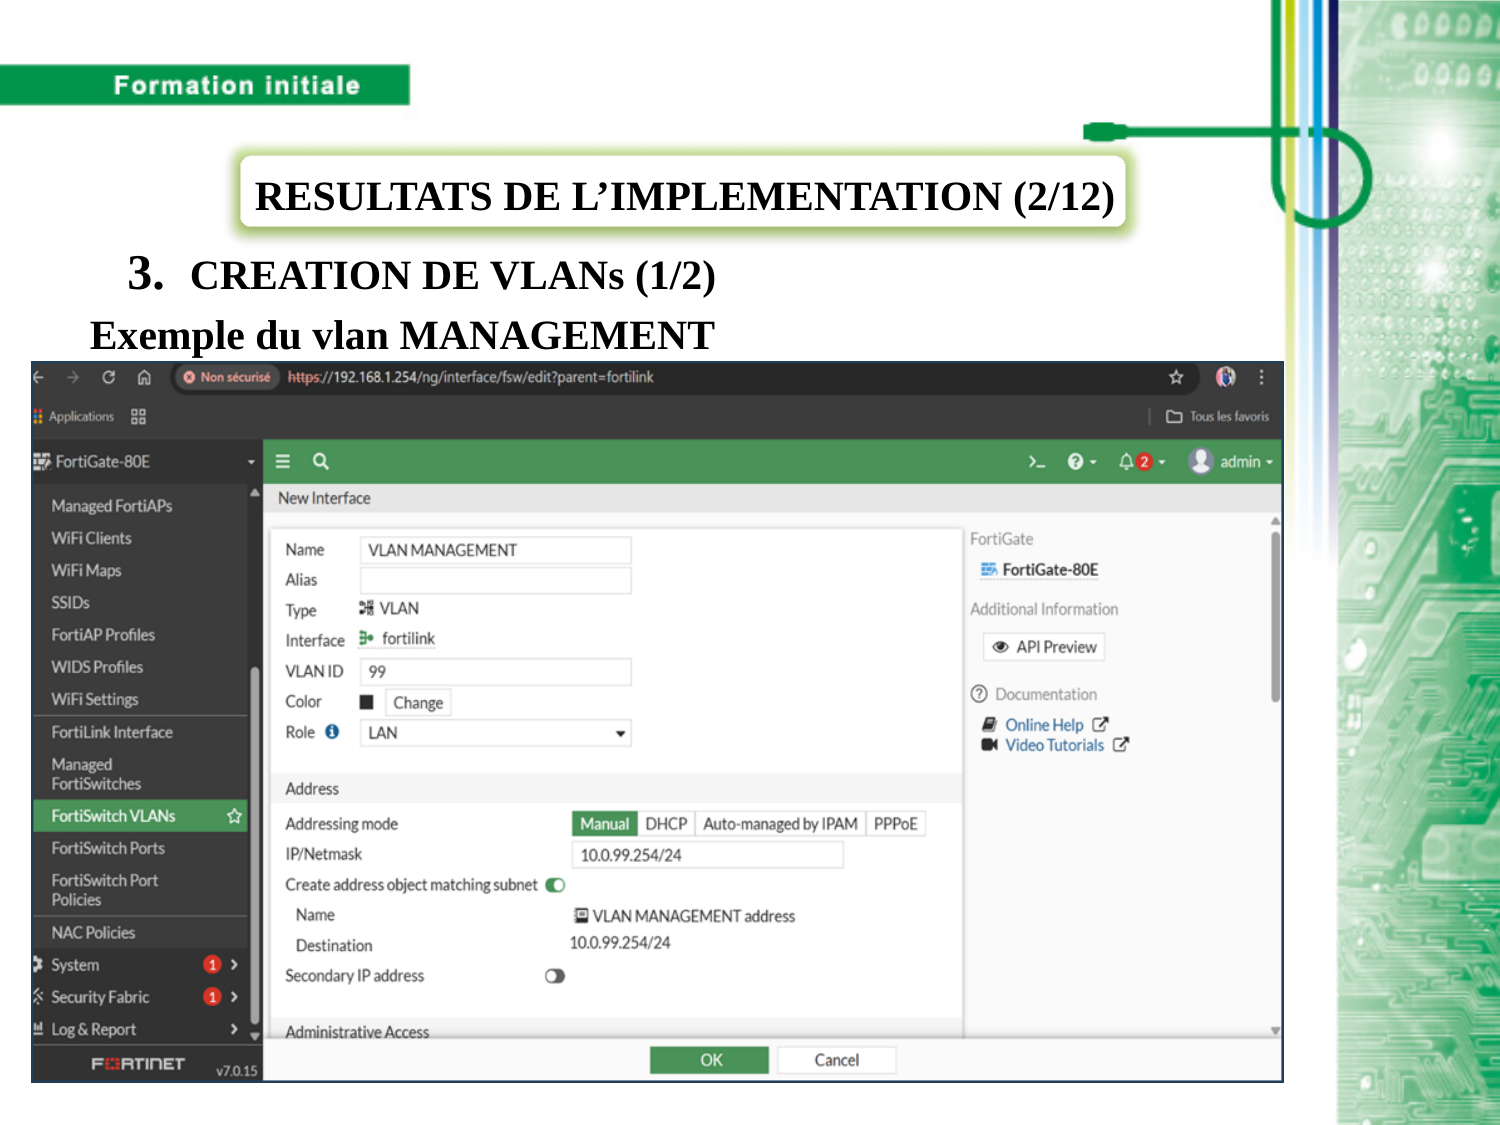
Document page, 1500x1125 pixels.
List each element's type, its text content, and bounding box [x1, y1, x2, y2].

list 3. CREATION DE VLANs (1/2) Exemple du vlan MANAGEMENT [0, 231, 1306, 1079]
picture [0, 0, 1500, 1125]
text_box [241, 155, 1125, 161]
text_box RESULTATS DE L’IMPLEMENTATION (2/12) [240, 161, 1144, 227]
